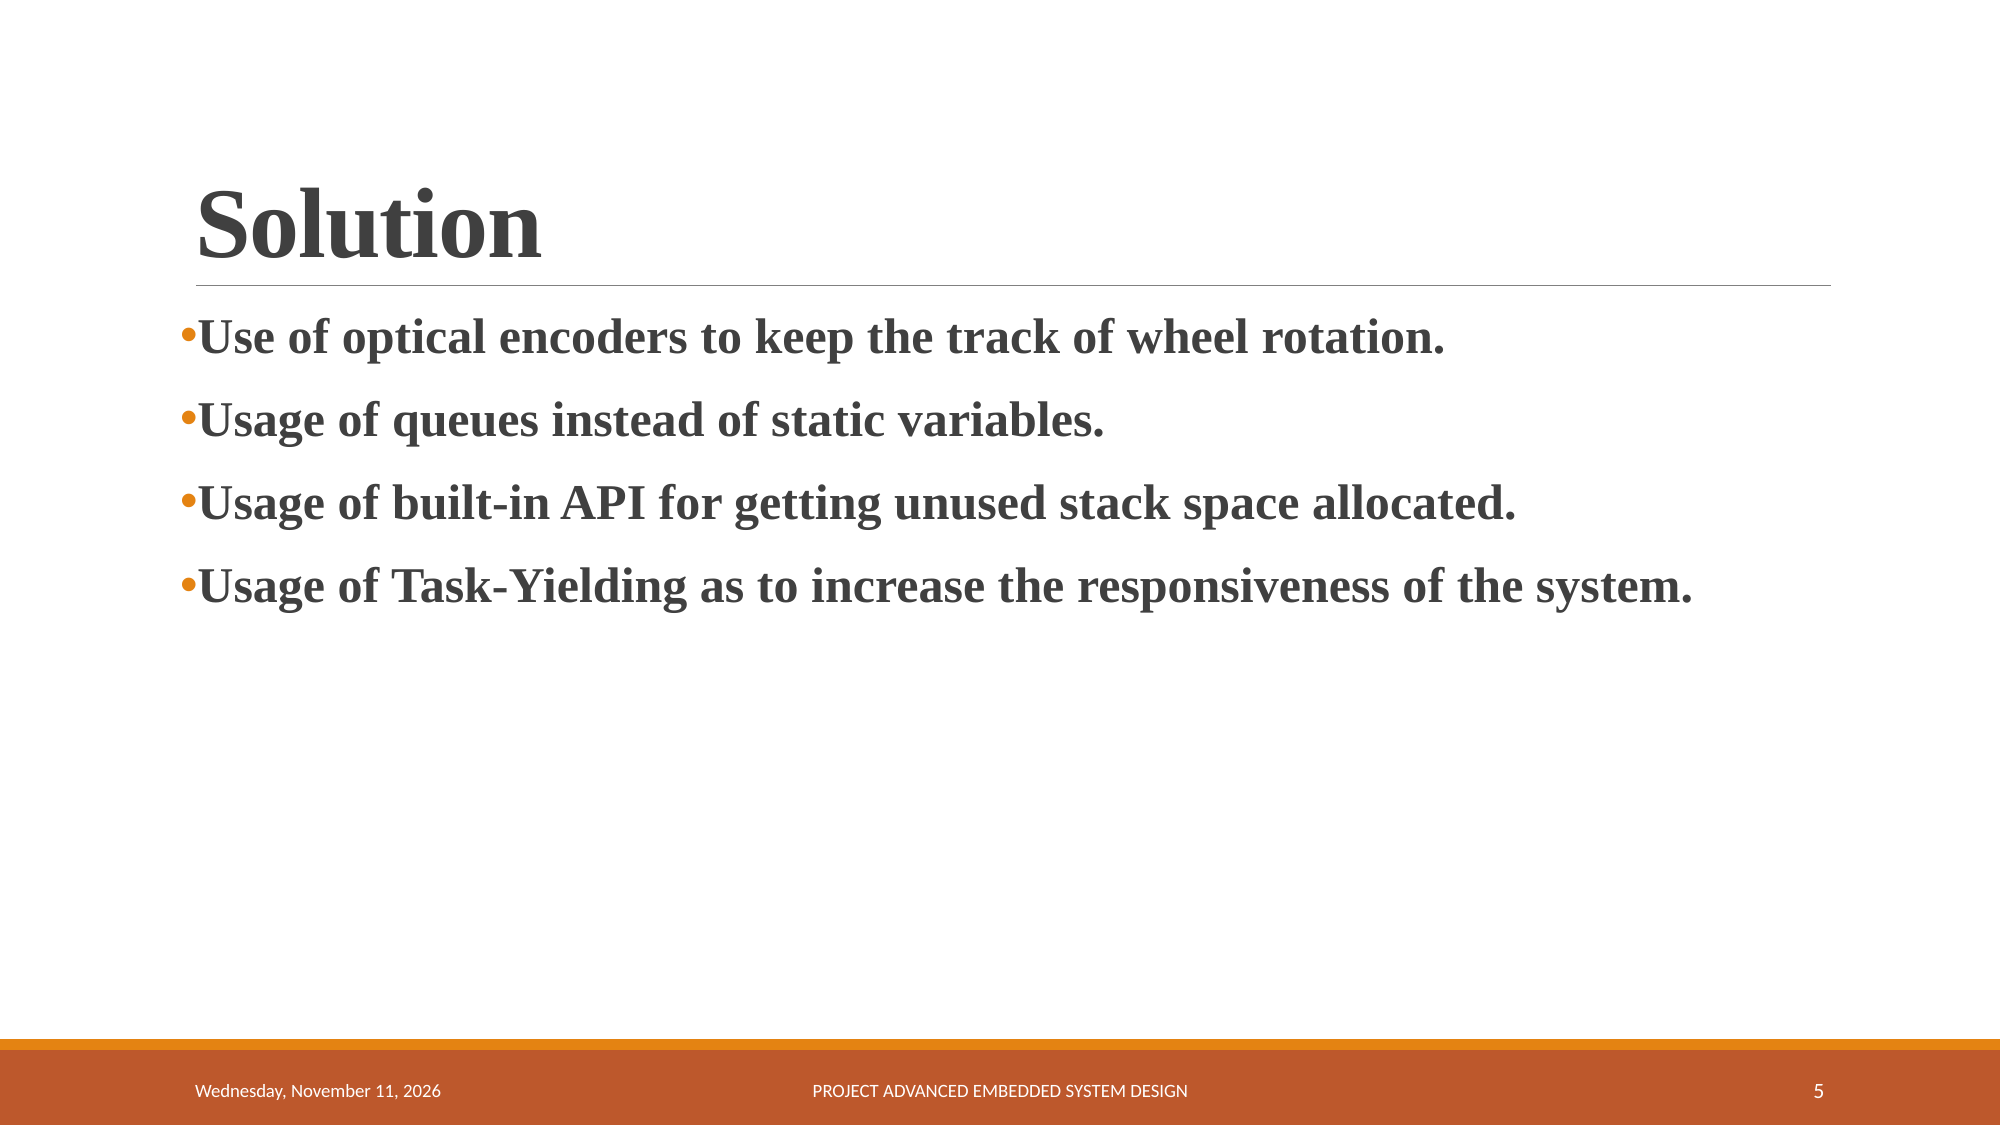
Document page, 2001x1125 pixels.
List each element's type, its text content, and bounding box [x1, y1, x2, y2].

footer Project Advanced Embedded System Design [604, 1059, 1396, 1120]
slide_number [180, 1059, 586, 1120]
list Use of optical encoders to keep the track of wheel rotation. Usage of queues instead of static variables. Usage of built-in API for getting unused stack space allocated. Usage of Task-Yielding as to increase the responsiveness of the system. [180, 302, 1830, 963]
title Solution [180, 47, 1830, 285]
slide_number 5 [1624, 1059, 1840, 1120]
